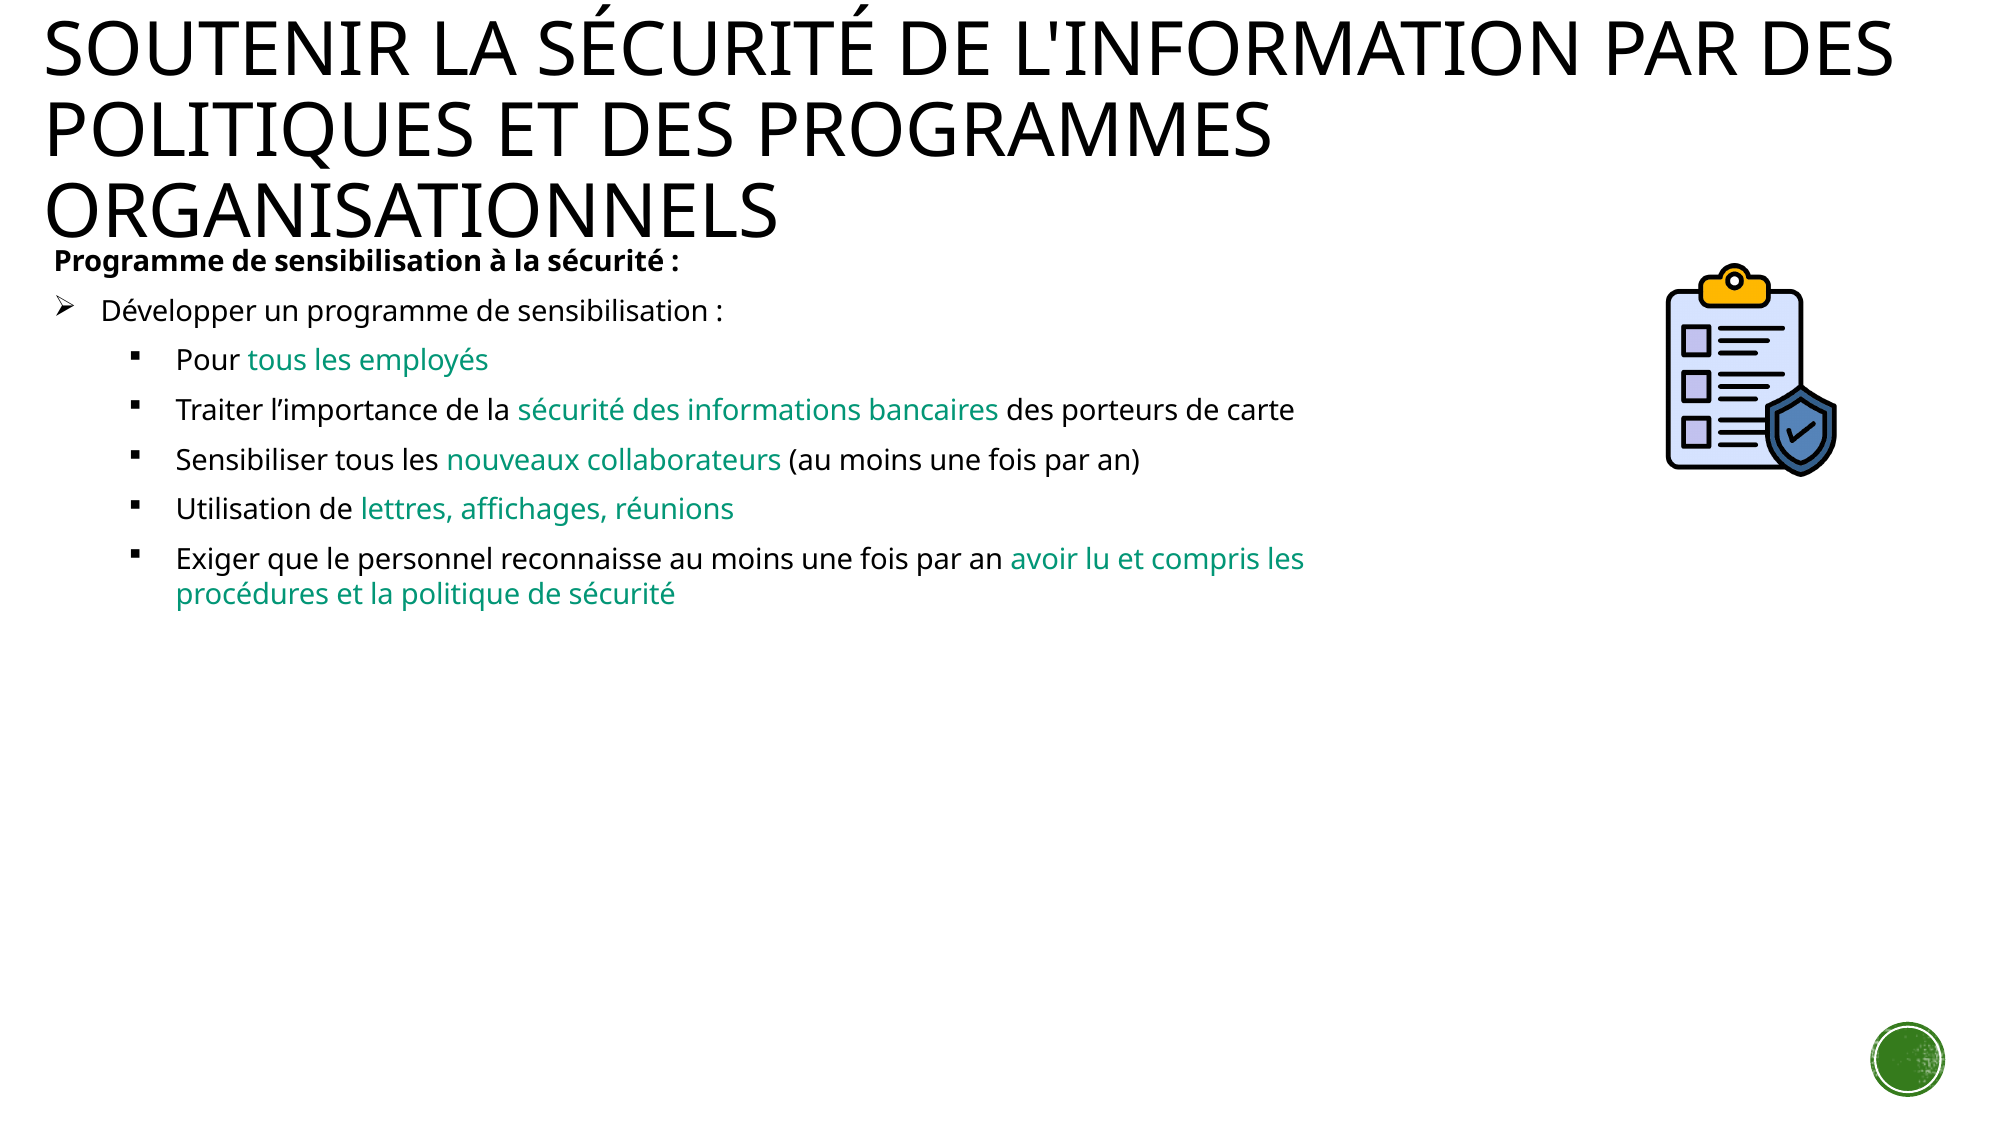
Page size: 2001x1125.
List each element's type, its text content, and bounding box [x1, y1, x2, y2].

title Soutenir la sécurité de l'information par des politiques et des programmes organisationnels [28, 0, 1949, 264]
text_box Programme de sensibilisation à la sécurité : Développer un programme de sensibilisation : Pour tous les employés Traiter l’importance de la sécurité des informations bancaires des porteurs de carte Sensibiliser tous les nouveaux collaborateurs (au moins une fois par an) Utilisation de lettres, affichages, réunions Exiger que le personnel reconnaisse au moins une fois par an avoir lu et compris les procédures et la politique de sécurité [51, 240, 1417, 611]
picture [1644, 263, 1858, 477]
